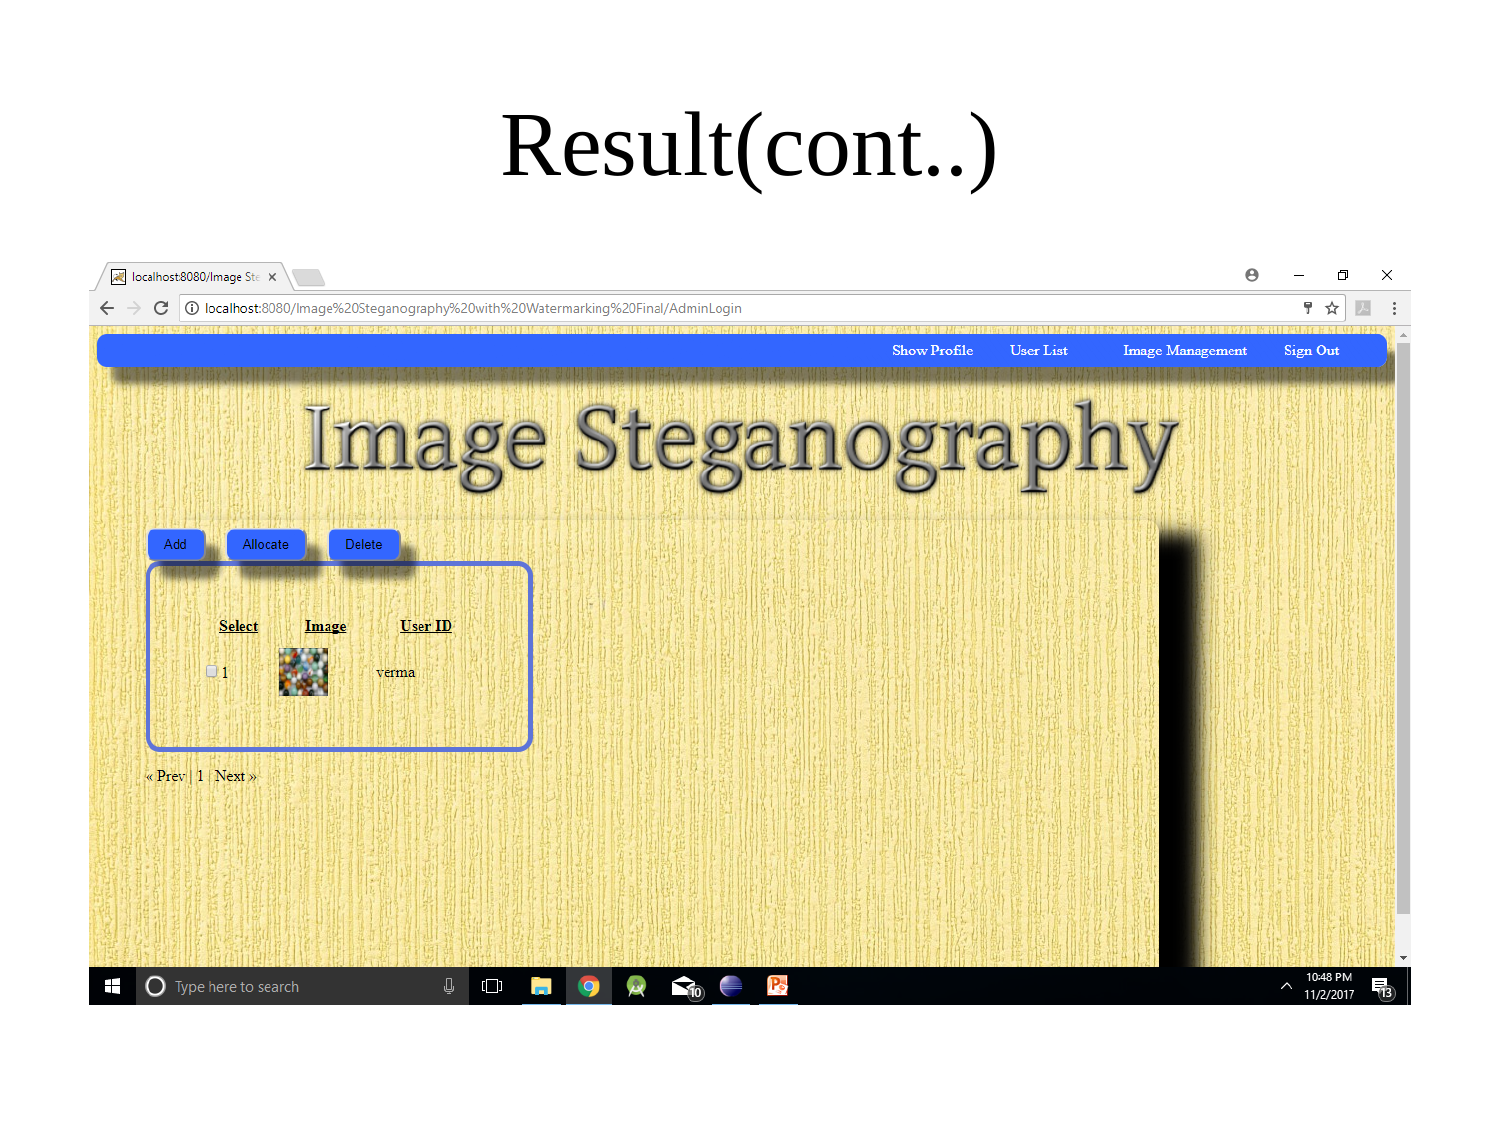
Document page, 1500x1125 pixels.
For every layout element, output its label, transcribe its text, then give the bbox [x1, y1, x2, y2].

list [89, 262, 1411, 1006]
title Result(cont..) [75, 45, 1425, 233]
